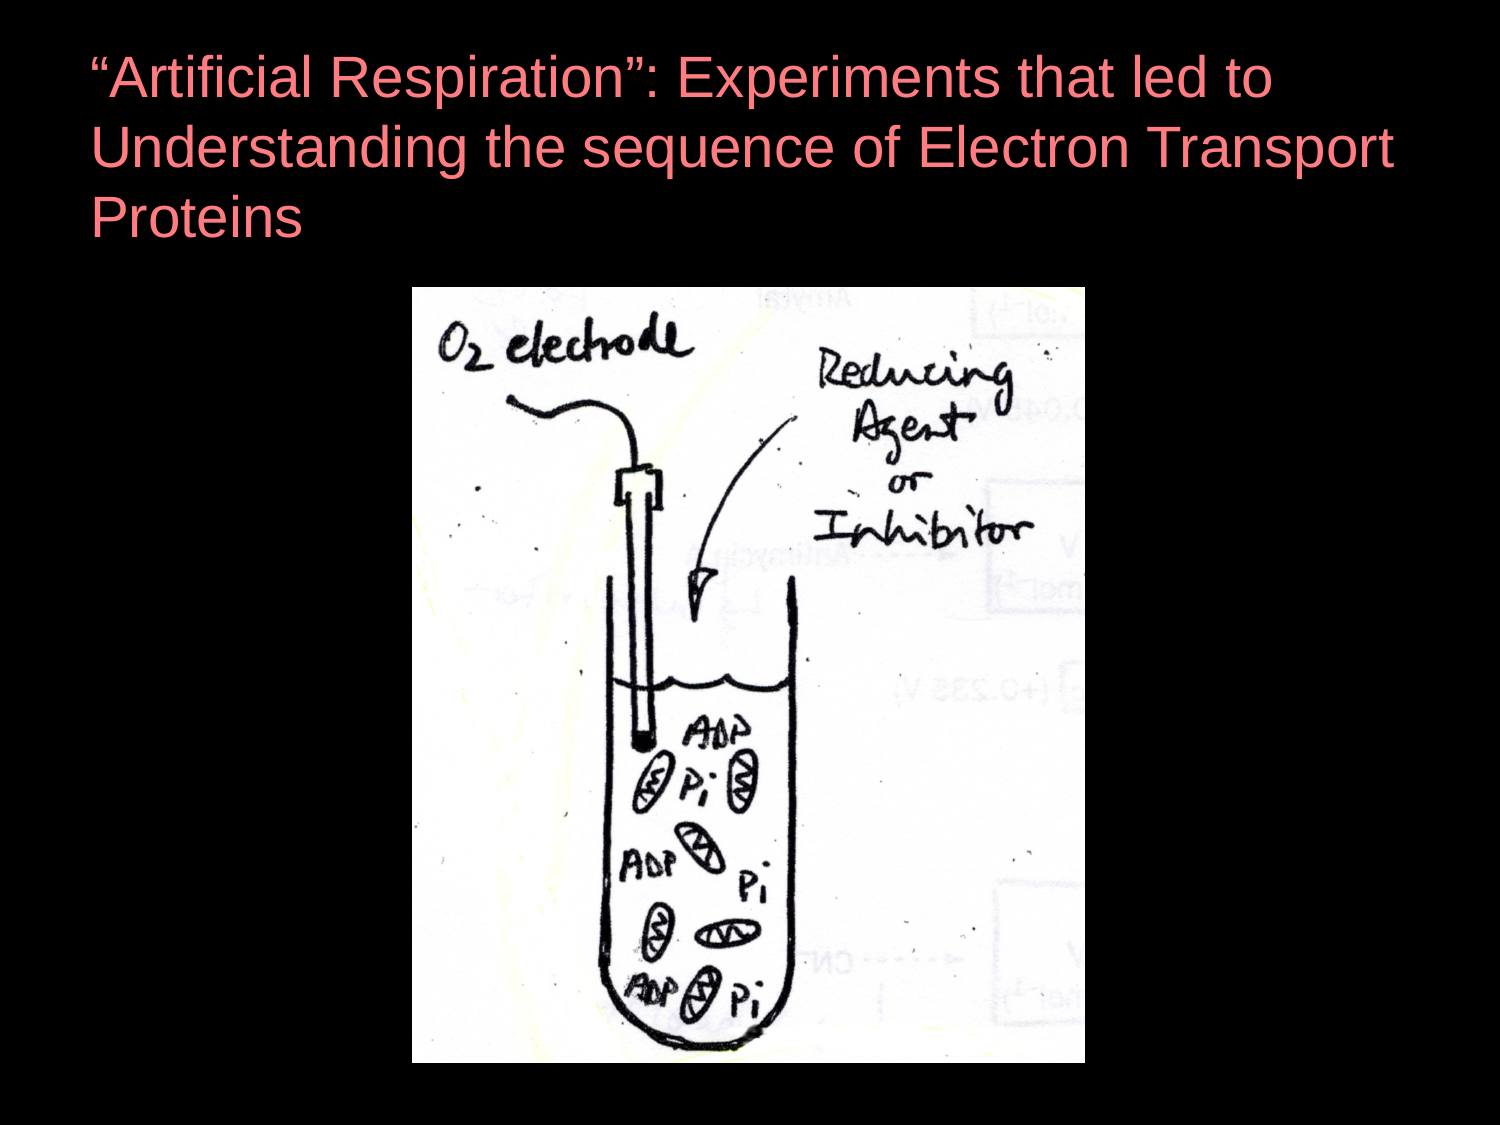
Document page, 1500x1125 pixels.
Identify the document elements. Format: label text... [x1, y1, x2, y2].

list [412, 287, 1085, 1063]
title “Artificial Respiration”: Experiments that led to Understanding the sequence of Electron Transport Proteins [75, 50, 1500, 238]
